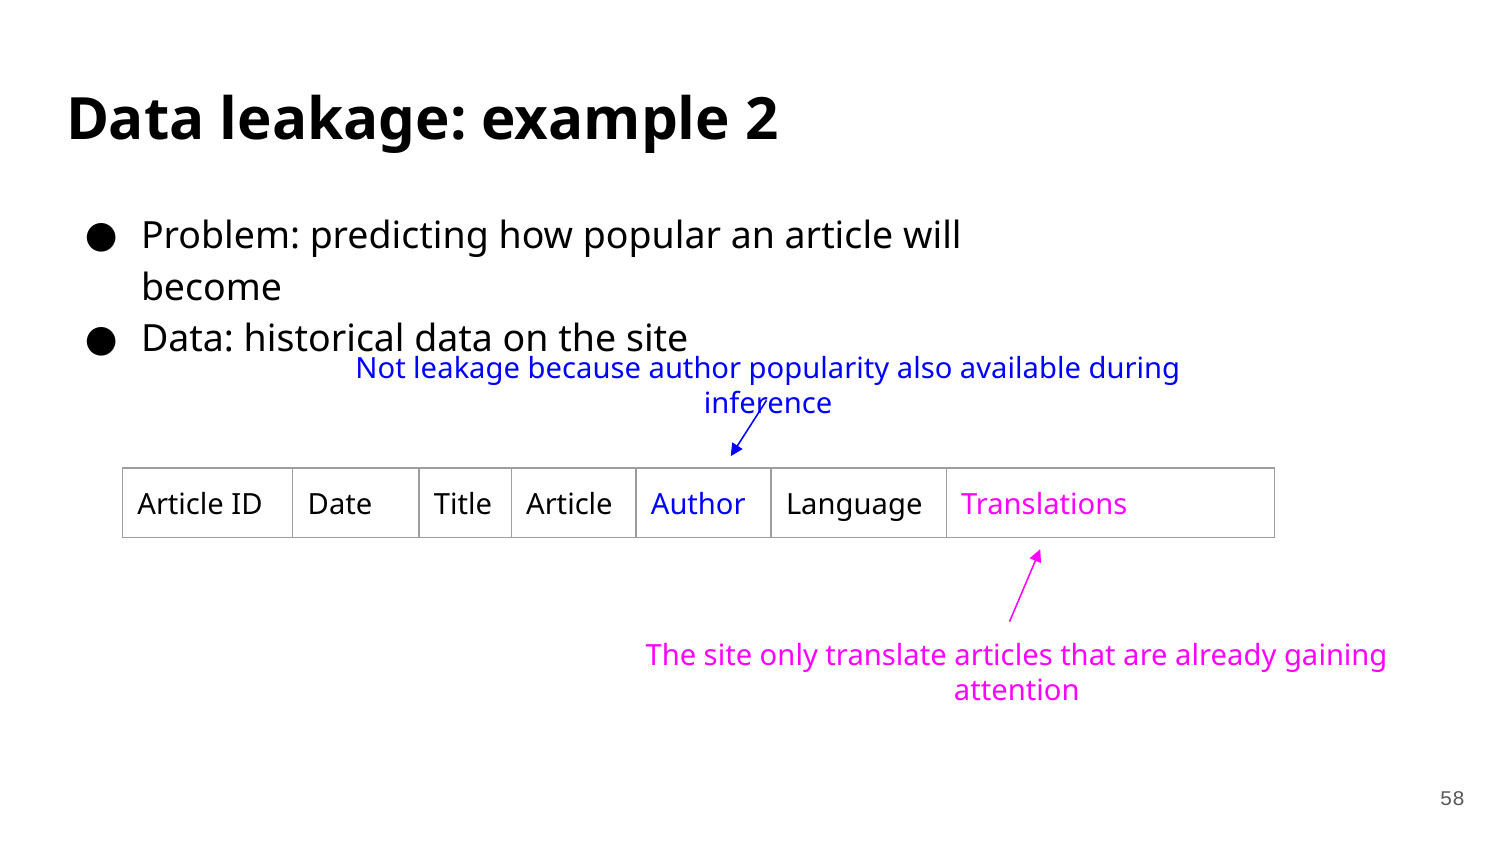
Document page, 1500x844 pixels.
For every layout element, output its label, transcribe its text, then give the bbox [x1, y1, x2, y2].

list Problem: predicting how popular an article will become Data: historical data on the site [51, 189, 1082, 324]
table_header Title [420, 469, 511, 537]
text_box The site only translate articles that are already gaining attention [596, 621, 1438, 722]
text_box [1009, 549, 1041, 622]
title Data leakage: example 2 [51, 66, 1449, 161]
table_header Article ID [123, 469, 292, 537]
text_box Not leakage because author popularity also available during inference [292, 334, 1244, 435]
table_header Translations [947, 469, 1274, 537]
table_header Article [512, 469, 635, 537]
table_header Language [772, 469, 946, 537]
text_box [730, 400, 767, 457]
table_header Author [637, 469, 770, 537]
table_header Date [293, 469, 418, 537]
slide_number ‹#› [1389, 764, 1480, 830]
